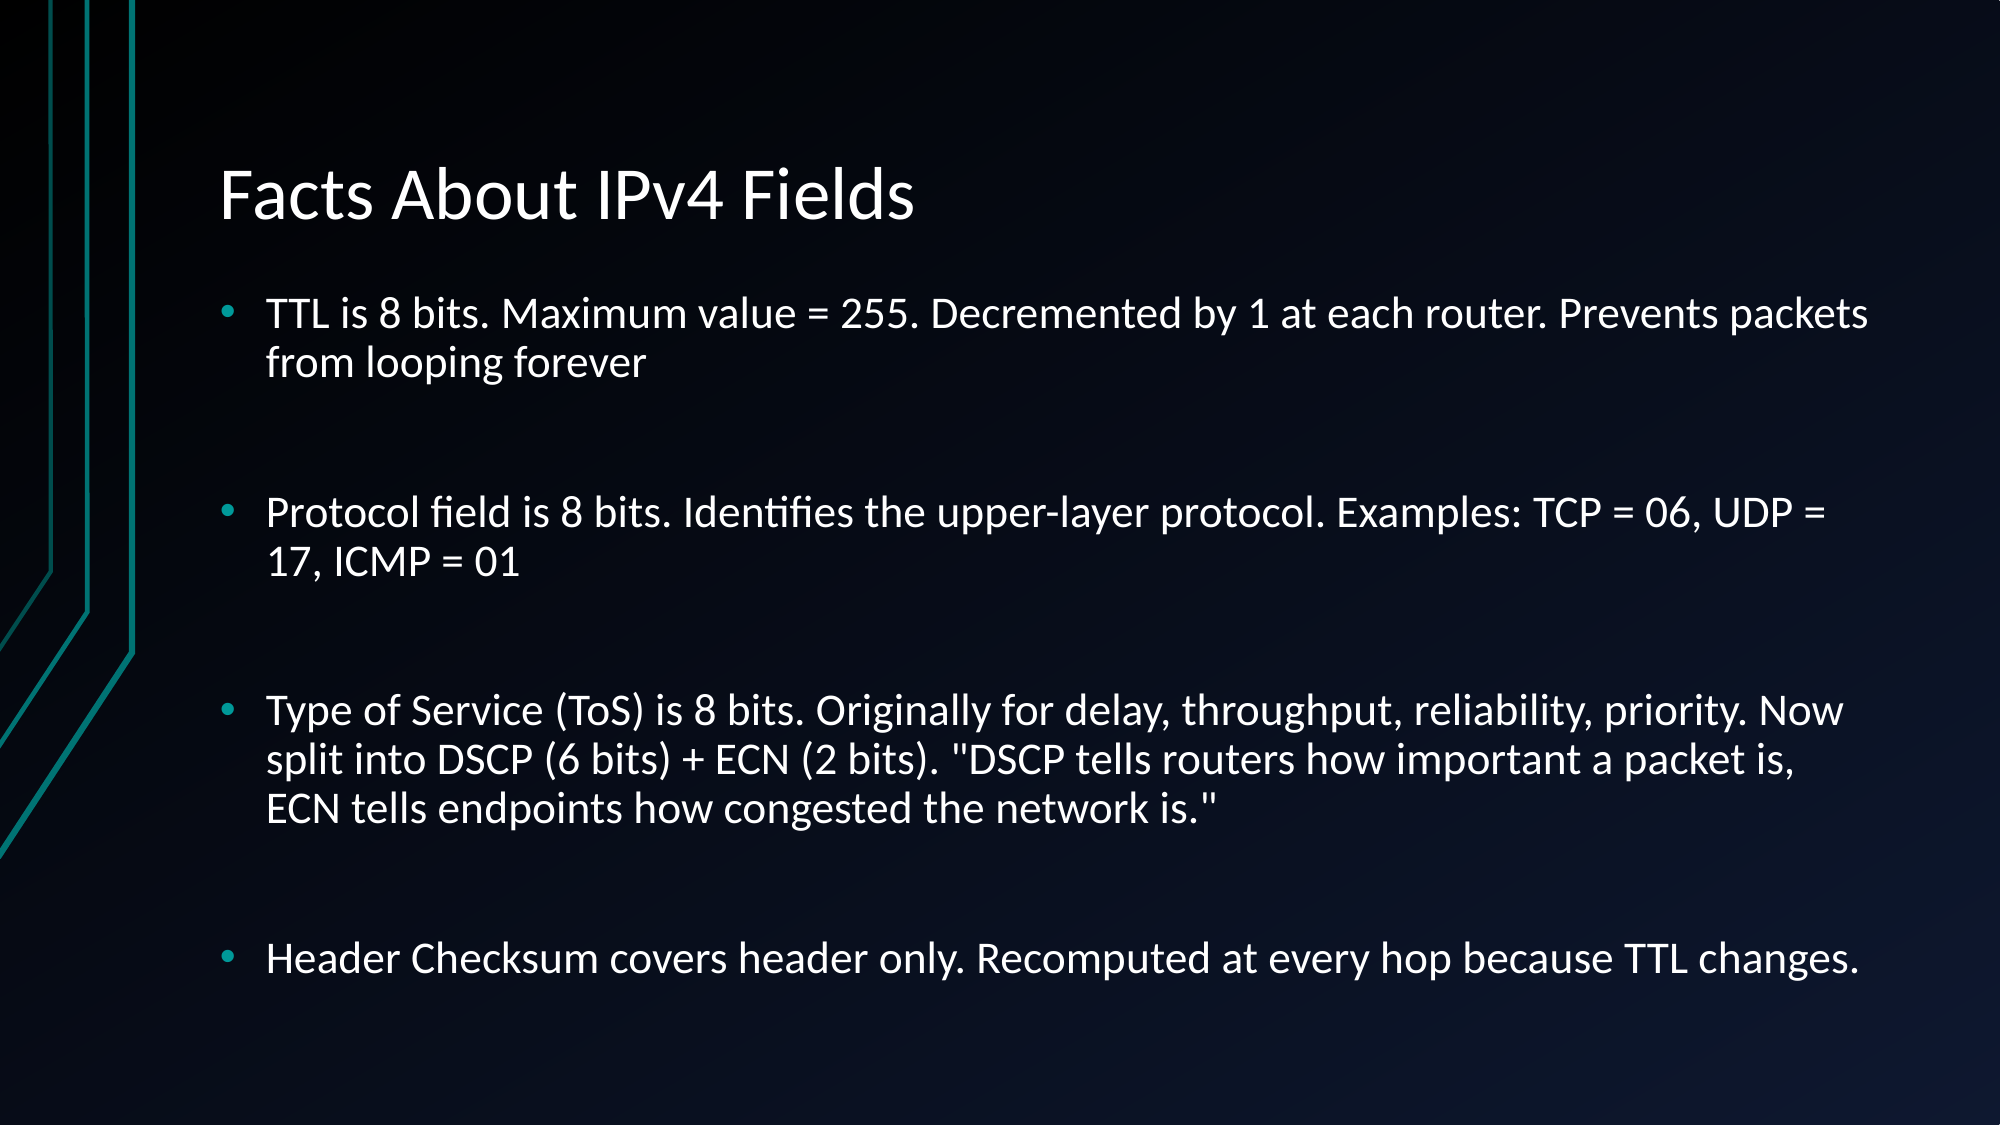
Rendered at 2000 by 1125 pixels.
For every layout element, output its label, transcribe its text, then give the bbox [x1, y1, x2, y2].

title Facts About IPv4 Fields [199, 45, 1900, 246]
list TTL is 8 bits. Maximum value = 255. Decremented by 1 at each router. Prevents packets from looping forever Protocol field is 8 bits. Identifies the upper-layer protocol. Examples: TCP = 06, UDP = 17, ICMP = 01 Type of Service (ToS) is 8 bits. Originally for delay, throughput, reliability, priority. Now split into DSCP (6 bits) + ECN (2 bits). "DSCP tells routers how important a packet is, ECN tells endpoints how congested the network is." Header Checksum covers header only. Recomputed at every hop because TTL changes. [199, 279, 1900, 1012]
